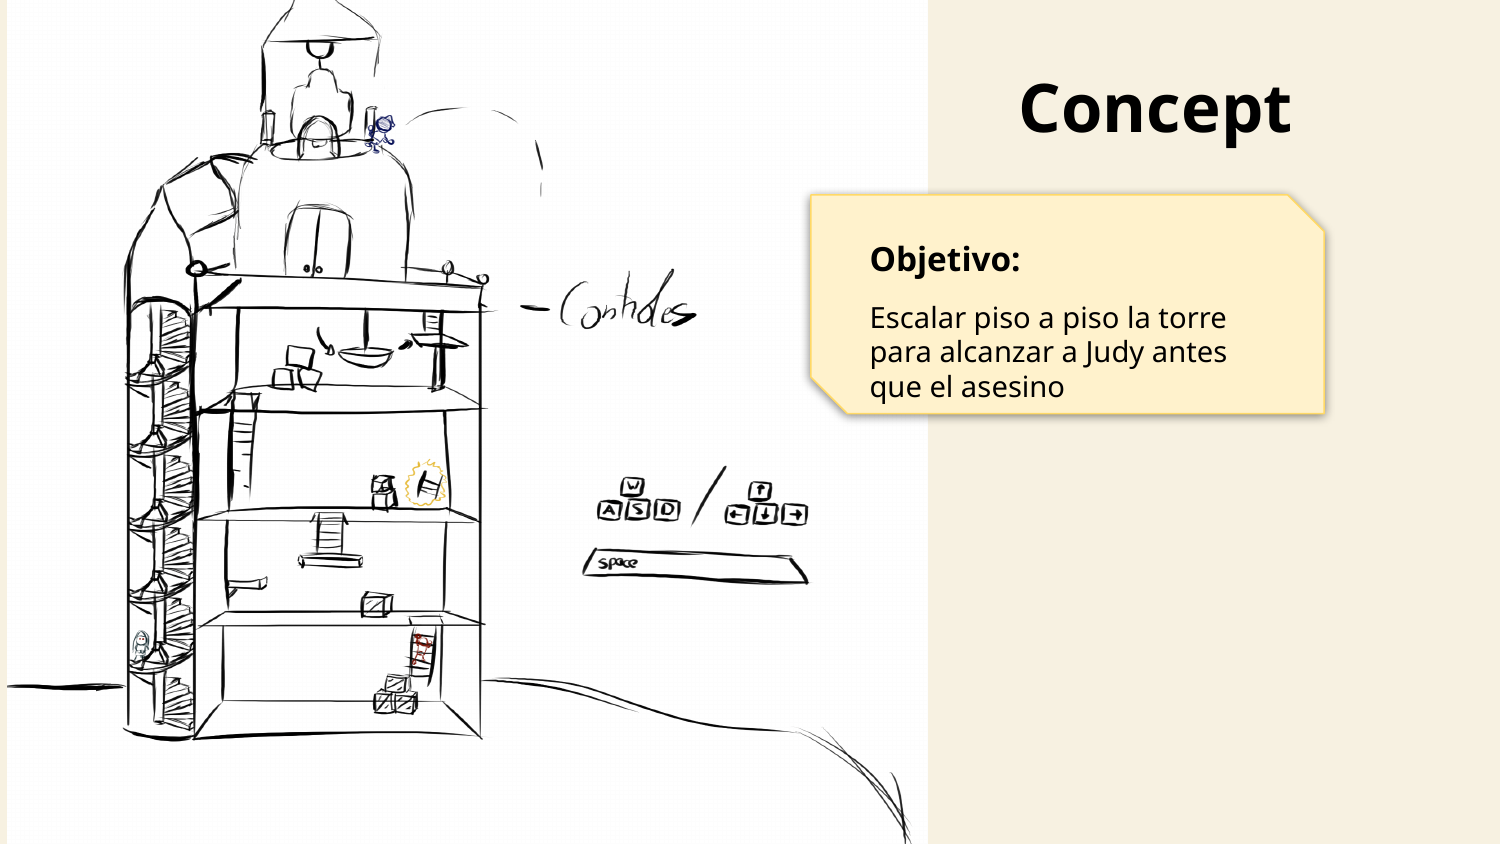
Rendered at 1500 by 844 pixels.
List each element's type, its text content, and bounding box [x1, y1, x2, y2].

text_box Objetivo: Escalar piso a piso la torre para alcanzar a Judy antes que el asesino [932, 223, 1281, 419]
text_box [932, 194, 1325, 414]
picture [7, 0, 928, 844]
title Concept [983, 49, 1308, 144]
